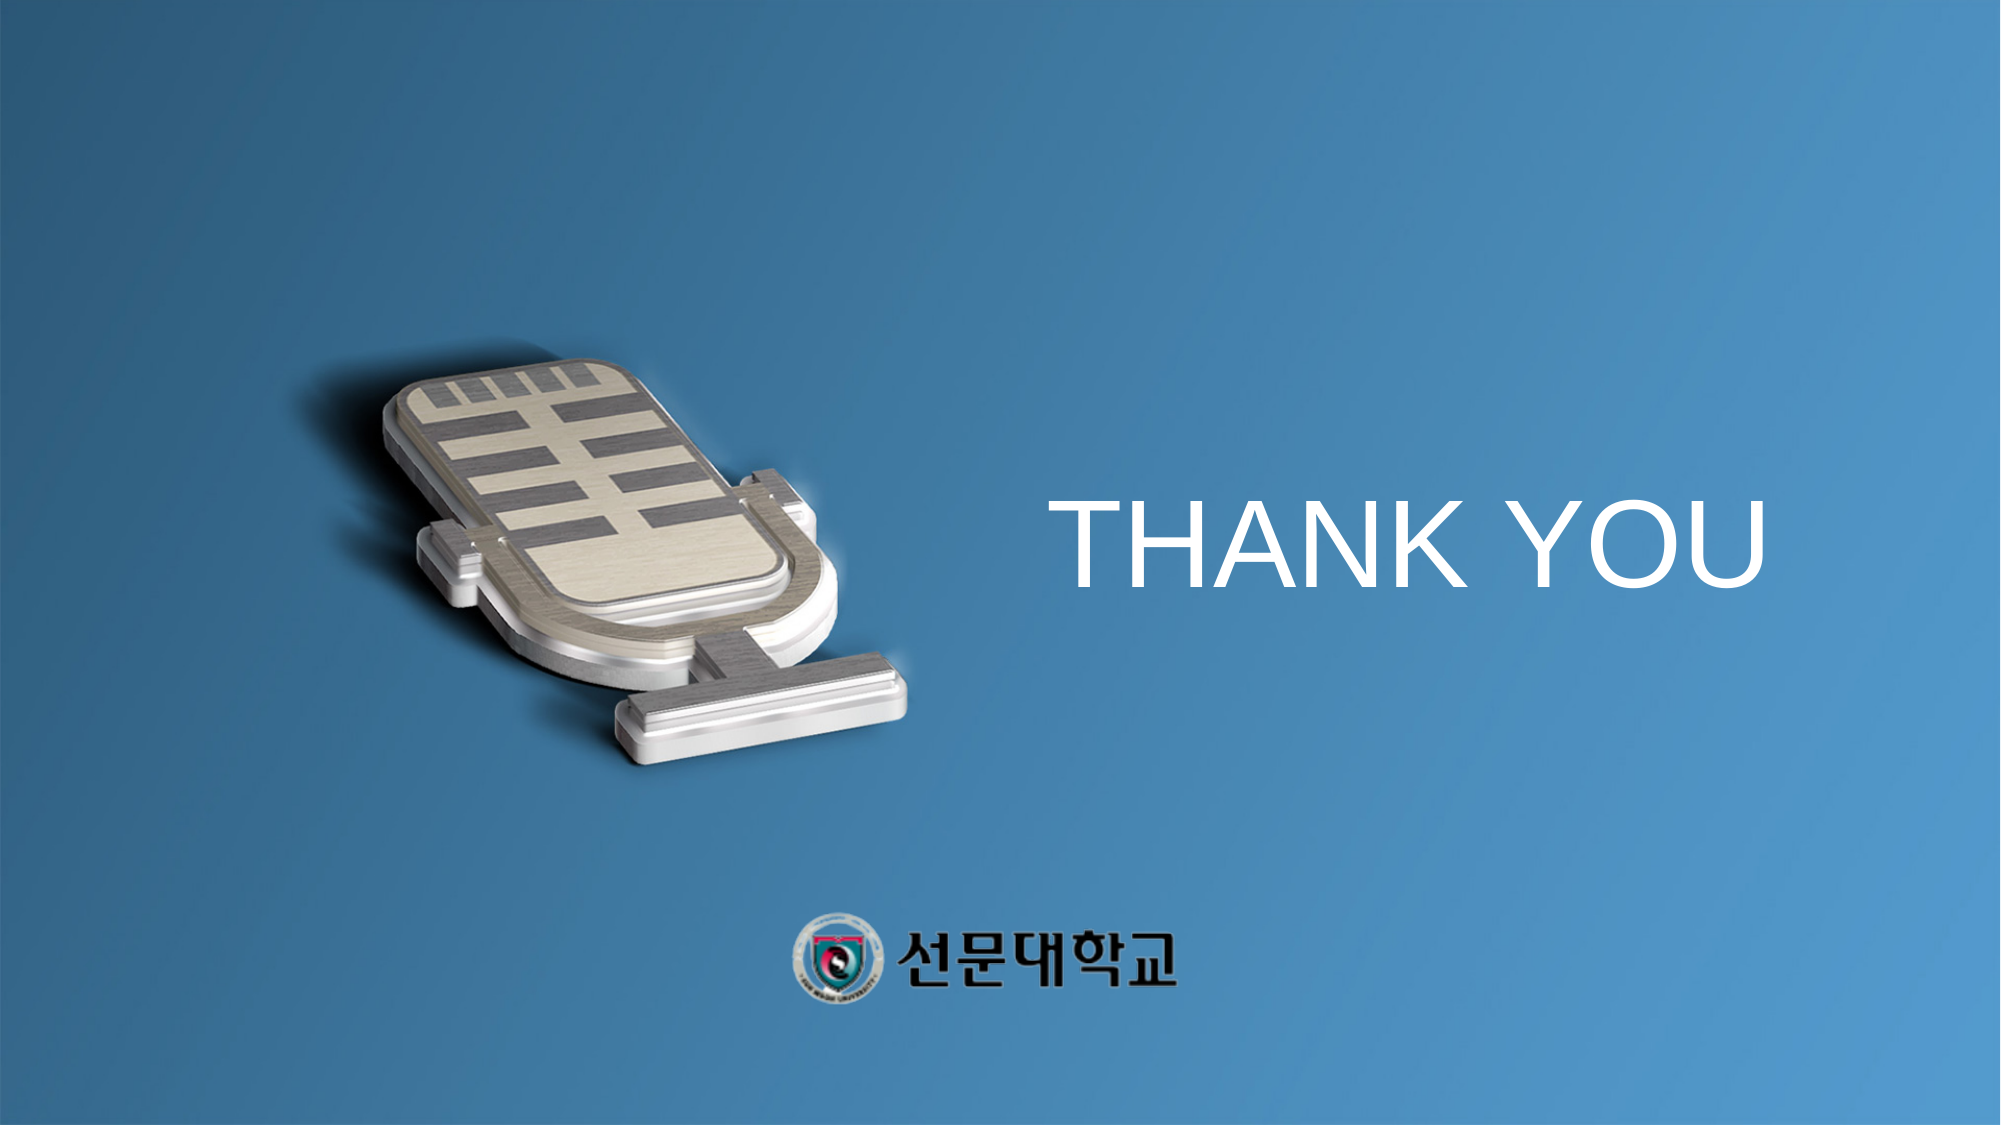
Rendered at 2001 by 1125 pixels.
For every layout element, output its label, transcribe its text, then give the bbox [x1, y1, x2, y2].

picture [0, 0, 2001, 1125]
text_box THANK YOU [1031, 455, 2000, 620]
